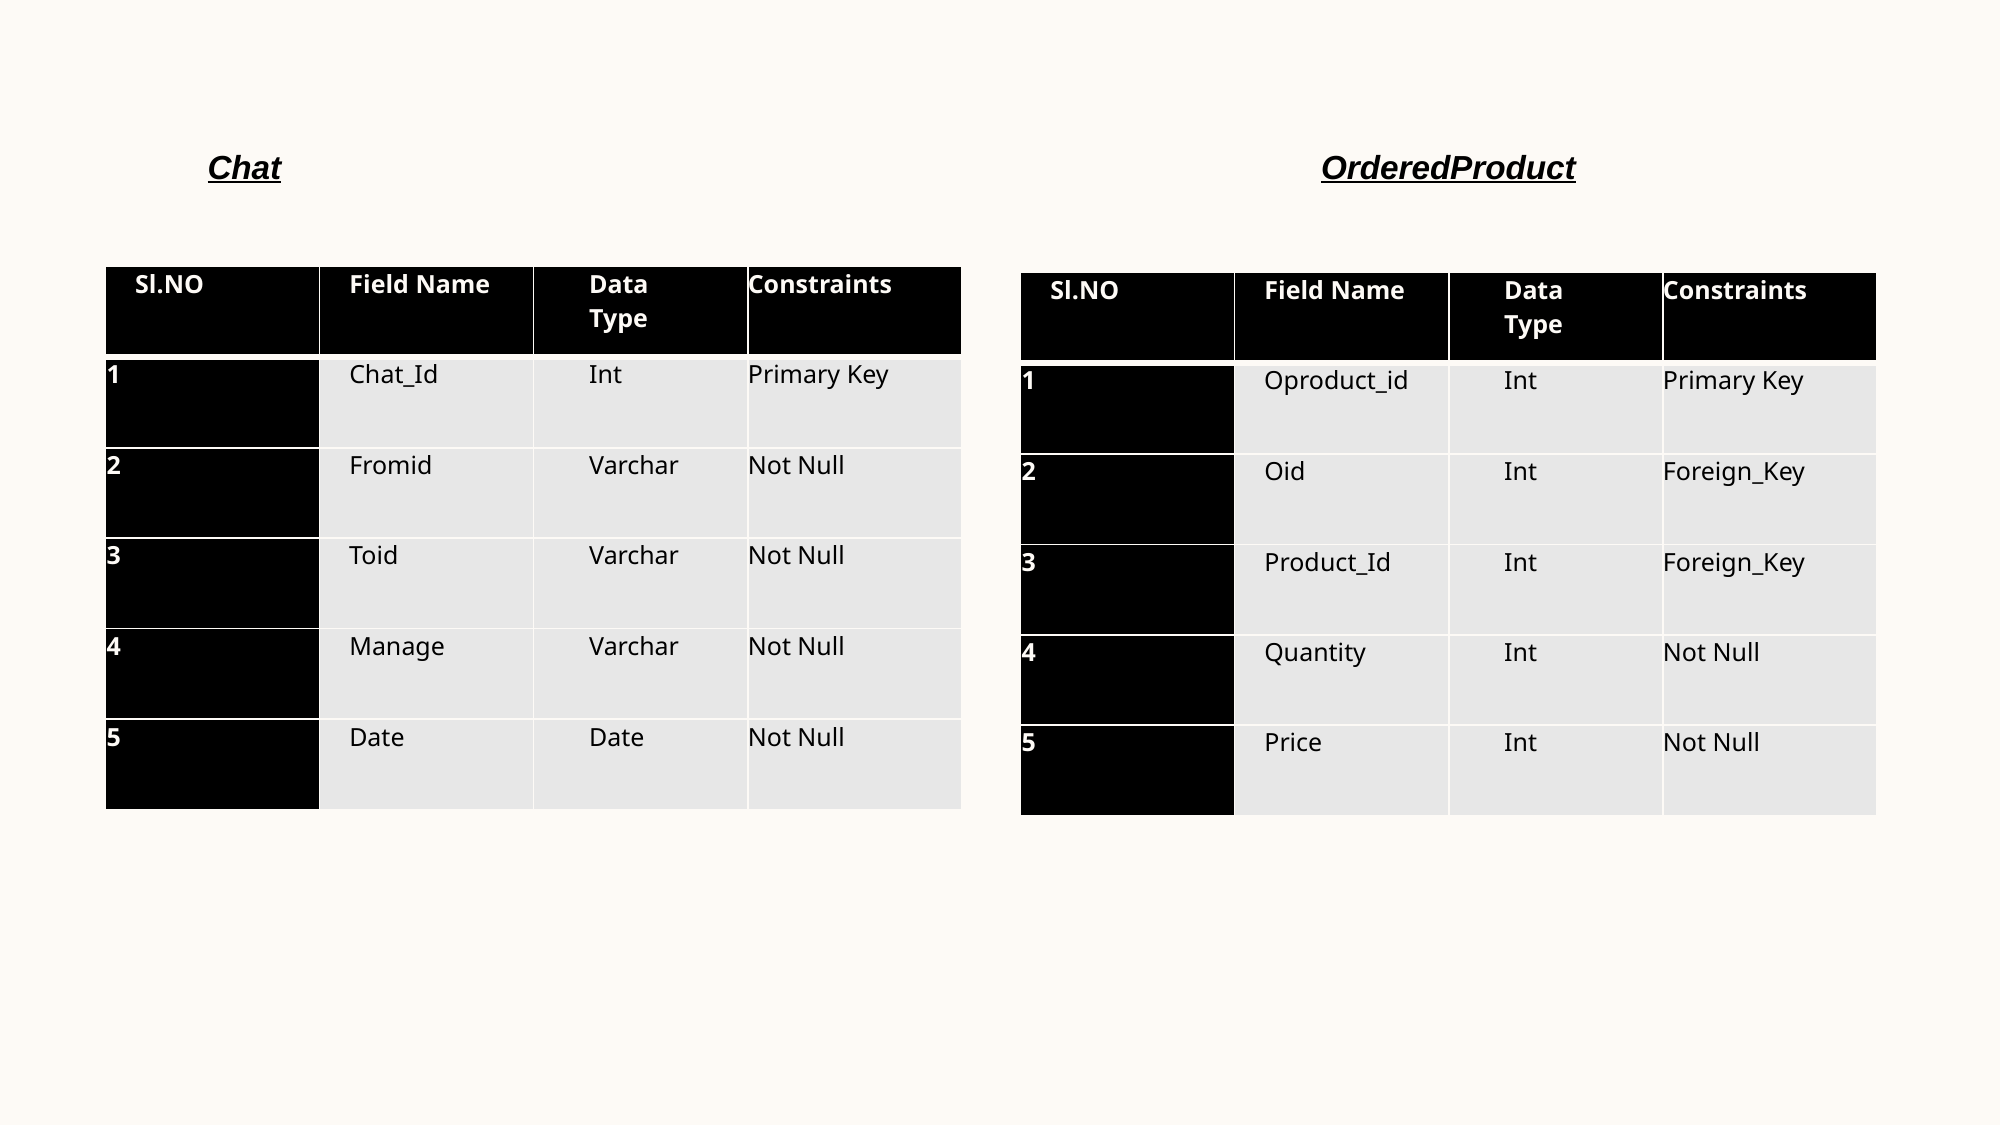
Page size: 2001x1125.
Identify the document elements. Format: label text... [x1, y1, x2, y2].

table_cell Foreign_Key [1664, 455, 1876, 544]
table_cell Foreign_Key [1664, 545, 1876, 634]
table_cell Quantity [1235, 636, 1448, 724]
table_cell 1 [106, 360, 319, 447]
table_cell 4 [106, 629, 319, 718]
table_cell 1 [1021, 366, 1234, 453]
table_header Constraints [749, 267, 961, 354]
table_cell Price [1235, 726, 1448, 815]
table_cell Not Null [749, 720, 961, 809]
table_cell Not Null [1664, 636, 1876, 724]
table_cell Not Null [749, 629, 961, 718]
table_cell 2 [106, 449, 319, 537]
table_cell Primary Key [1664, 366, 1876, 453]
table_cell Varchar [534, 629, 747, 718]
table_cell 3 [1021, 545, 1234, 634]
table_header Field Name [1235, 273, 1448, 360]
table_cell 5 [1021, 726, 1234, 815]
table_cell Int [1450, 366, 1662, 453]
table_cell Date [534, 720, 747, 809]
text_box Chat OrderedProduct [152, 120, 1576, 259]
table_cell Int [1450, 726, 1662, 815]
table_cell 4 [1021, 636, 1234, 724]
table_cell Varchar [534, 449, 747, 537]
table_header Field Name [320, 267, 533, 354]
table_header Sl.NO [106, 267, 319, 354]
table_cell Chat_Id [320, 360, 533, 447]
table_cell Not Null [749, 449, 961, 537]
table_header Constraints [1664, 273, 1876, 360]
table_cell Manage [320, 629, 533, 718]
table_header Data Type [534, 267, 747, 354]
table_cell Varchar [534, 539, 747, 628]
table_cell Primary Key [749, 360, 961, 447]
table_cell Toid [320, 539, 533, 628]
table_cell 5 [106, 720, 319, 809]
table_cell Not Null [1664, 726, 1876, 815]
table_header Sl.NO [1021, 273, 1234, 360]
table_header Data Type [1450, 273, 1662, 360]
table_cell Oproduct_id [1235, 366, 1448, 453]
table_cell Int [1450, 636, 1662, 724]
table_cell Int [534, 360, 747, 447]
table_cell Not Null [749, 539, 961, 628]
table_cell 3 [106, 539, 319, 628]
table_cell Fromid [320, 449, 533, 537]
table_cell 2 [1021, 455, 1234, 544]
table_cell Product_Id [1235, 545, 1448, 634]
table_cell Int [1450, 545, 1662, 634]
table_cell Date [320, 720, 533, 809]
table_cell Oid [1235, 455, 1448, 544]
table_cell Int [1450, 455, 1662, 544]
